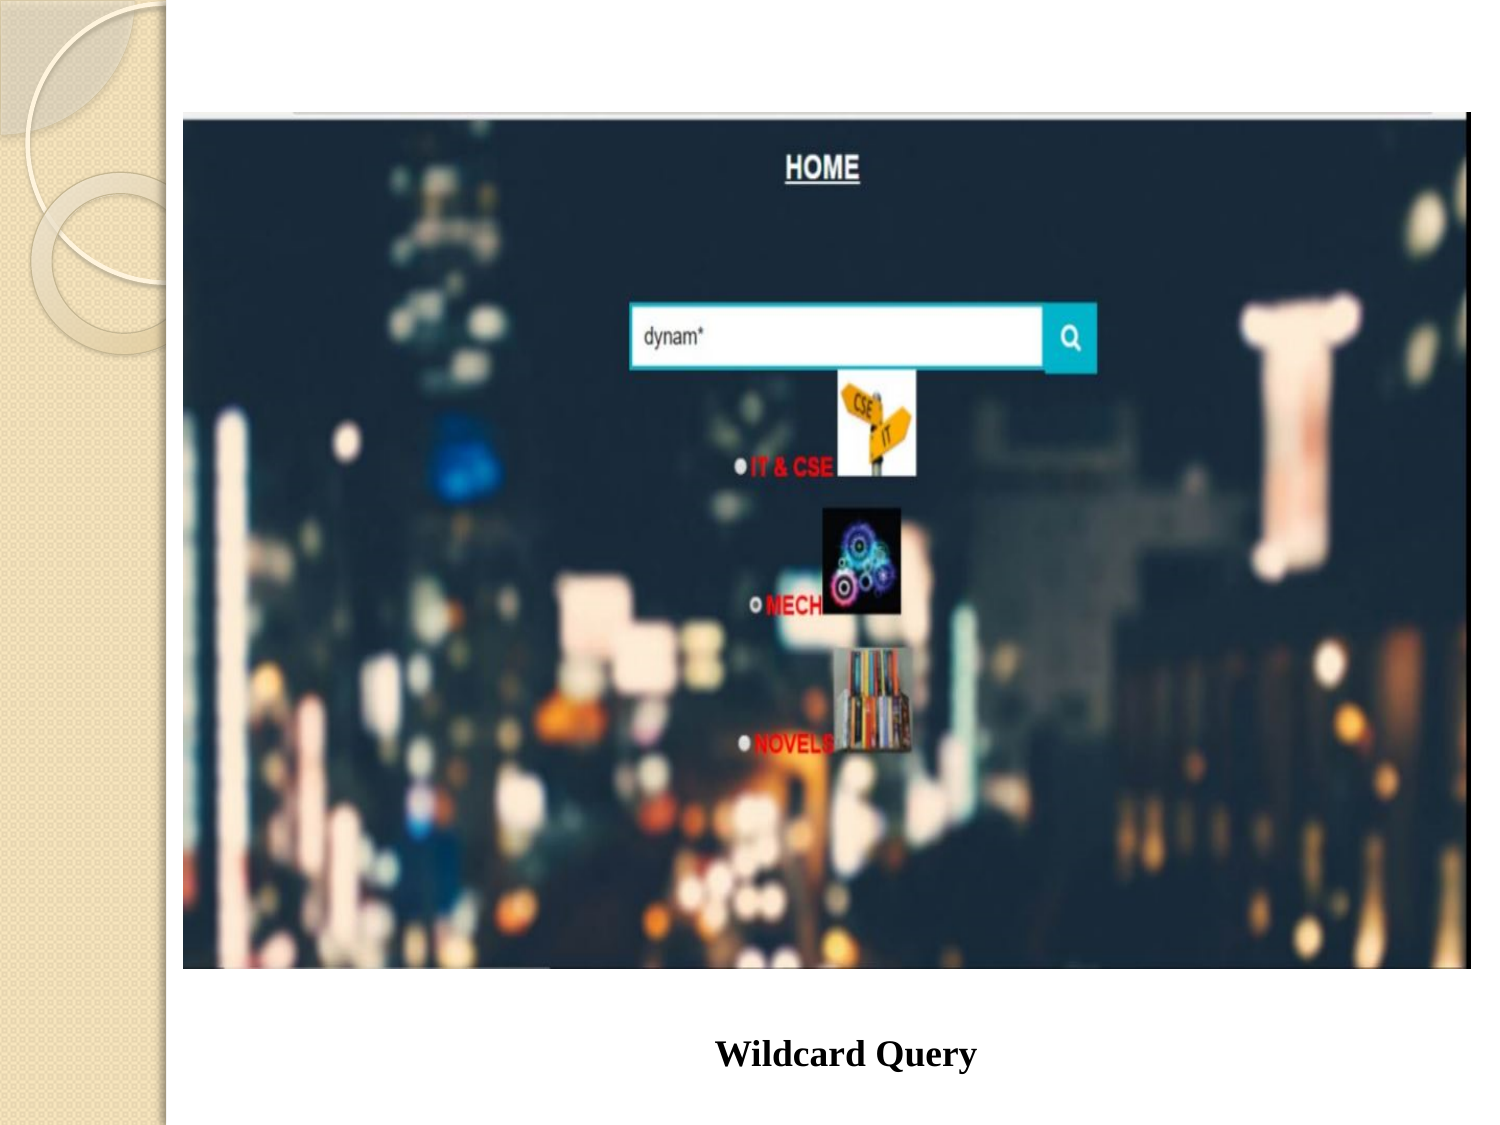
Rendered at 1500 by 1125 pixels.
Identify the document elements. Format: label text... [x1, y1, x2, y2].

picture [182, 112, 1471, 969]
text_box Wildcard Query [699, 1021, 1023, 1082]
